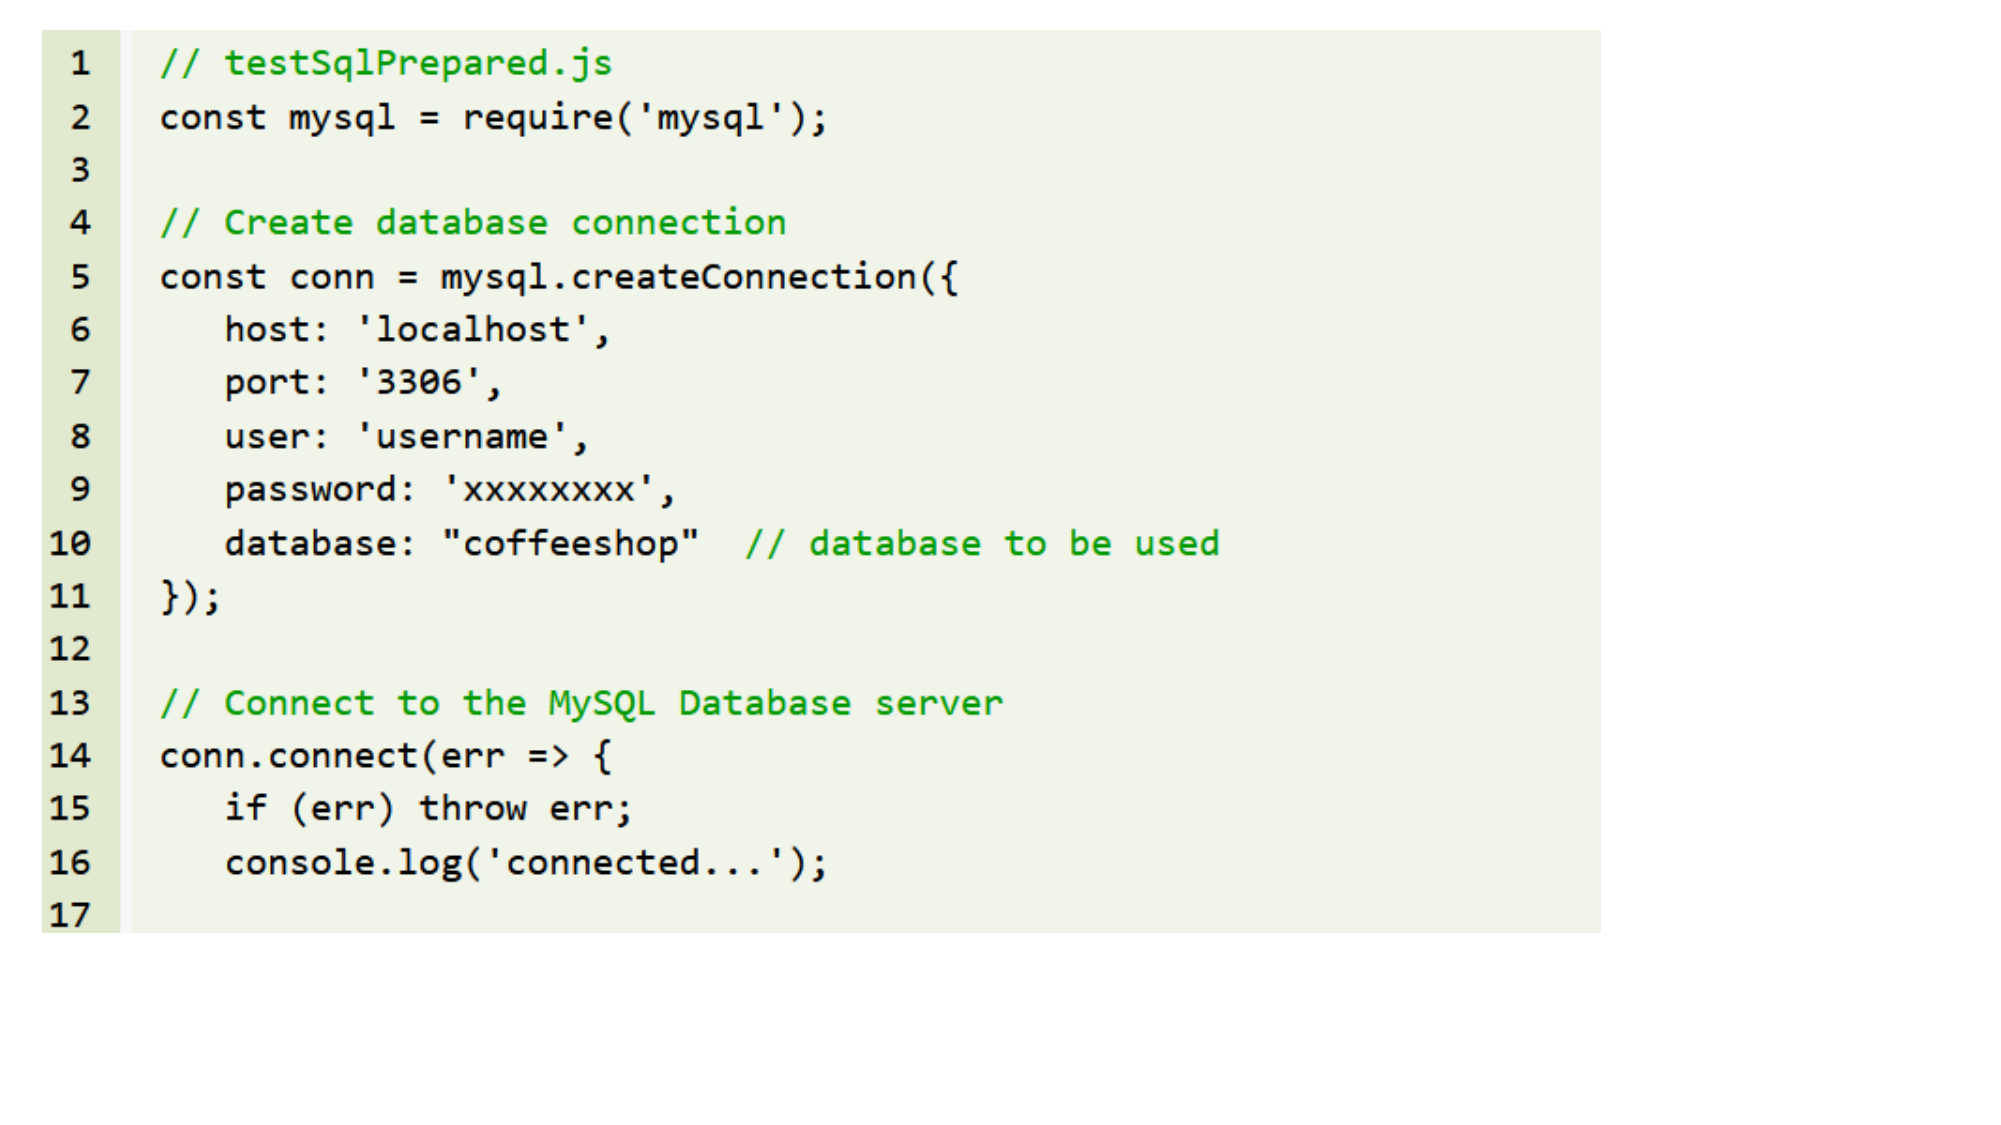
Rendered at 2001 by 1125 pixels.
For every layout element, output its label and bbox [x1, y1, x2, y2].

picture [42, 30, 1601, 933]
